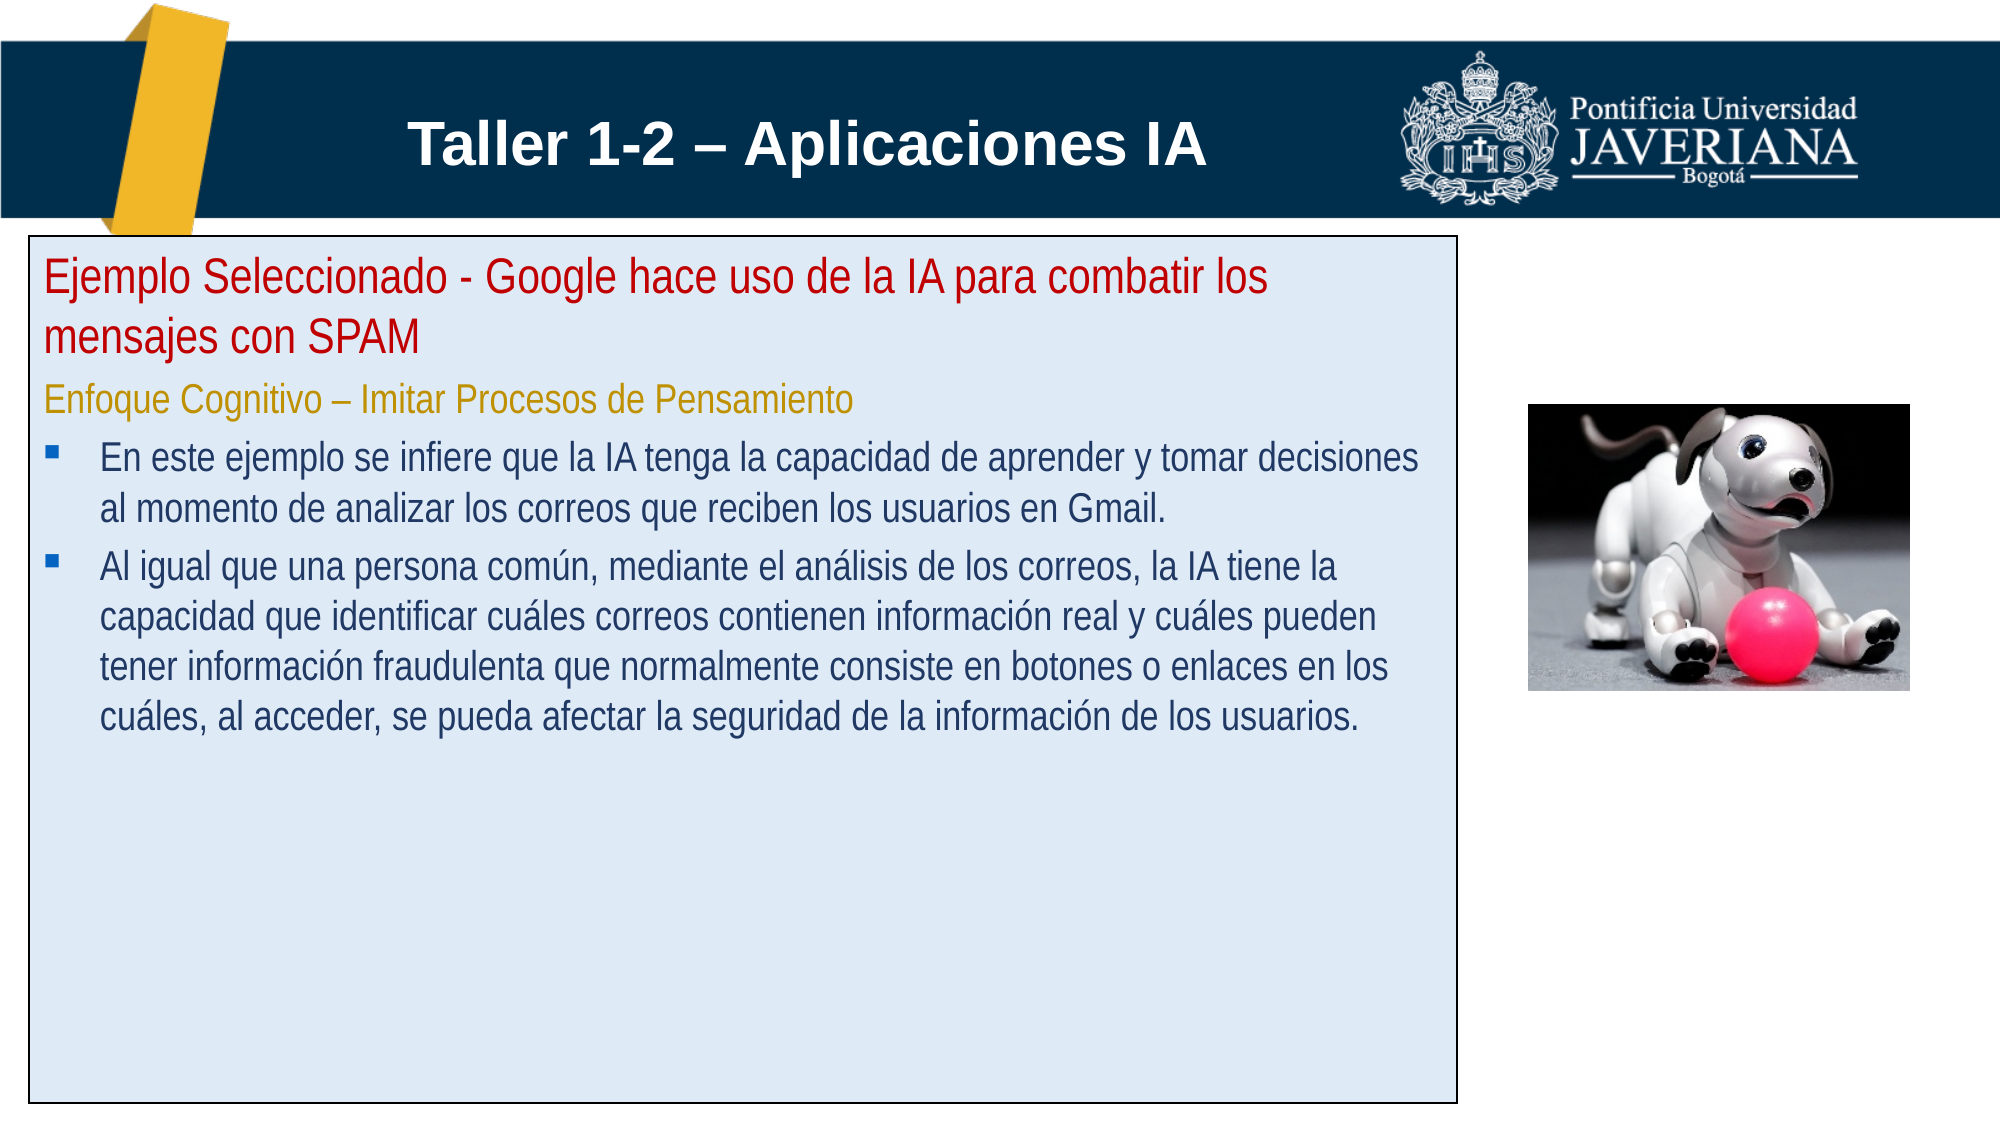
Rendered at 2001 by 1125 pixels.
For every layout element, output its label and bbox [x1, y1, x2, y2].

list [0, 0, 2000, 1125]
picture [1528, 404, 1910, 691]
